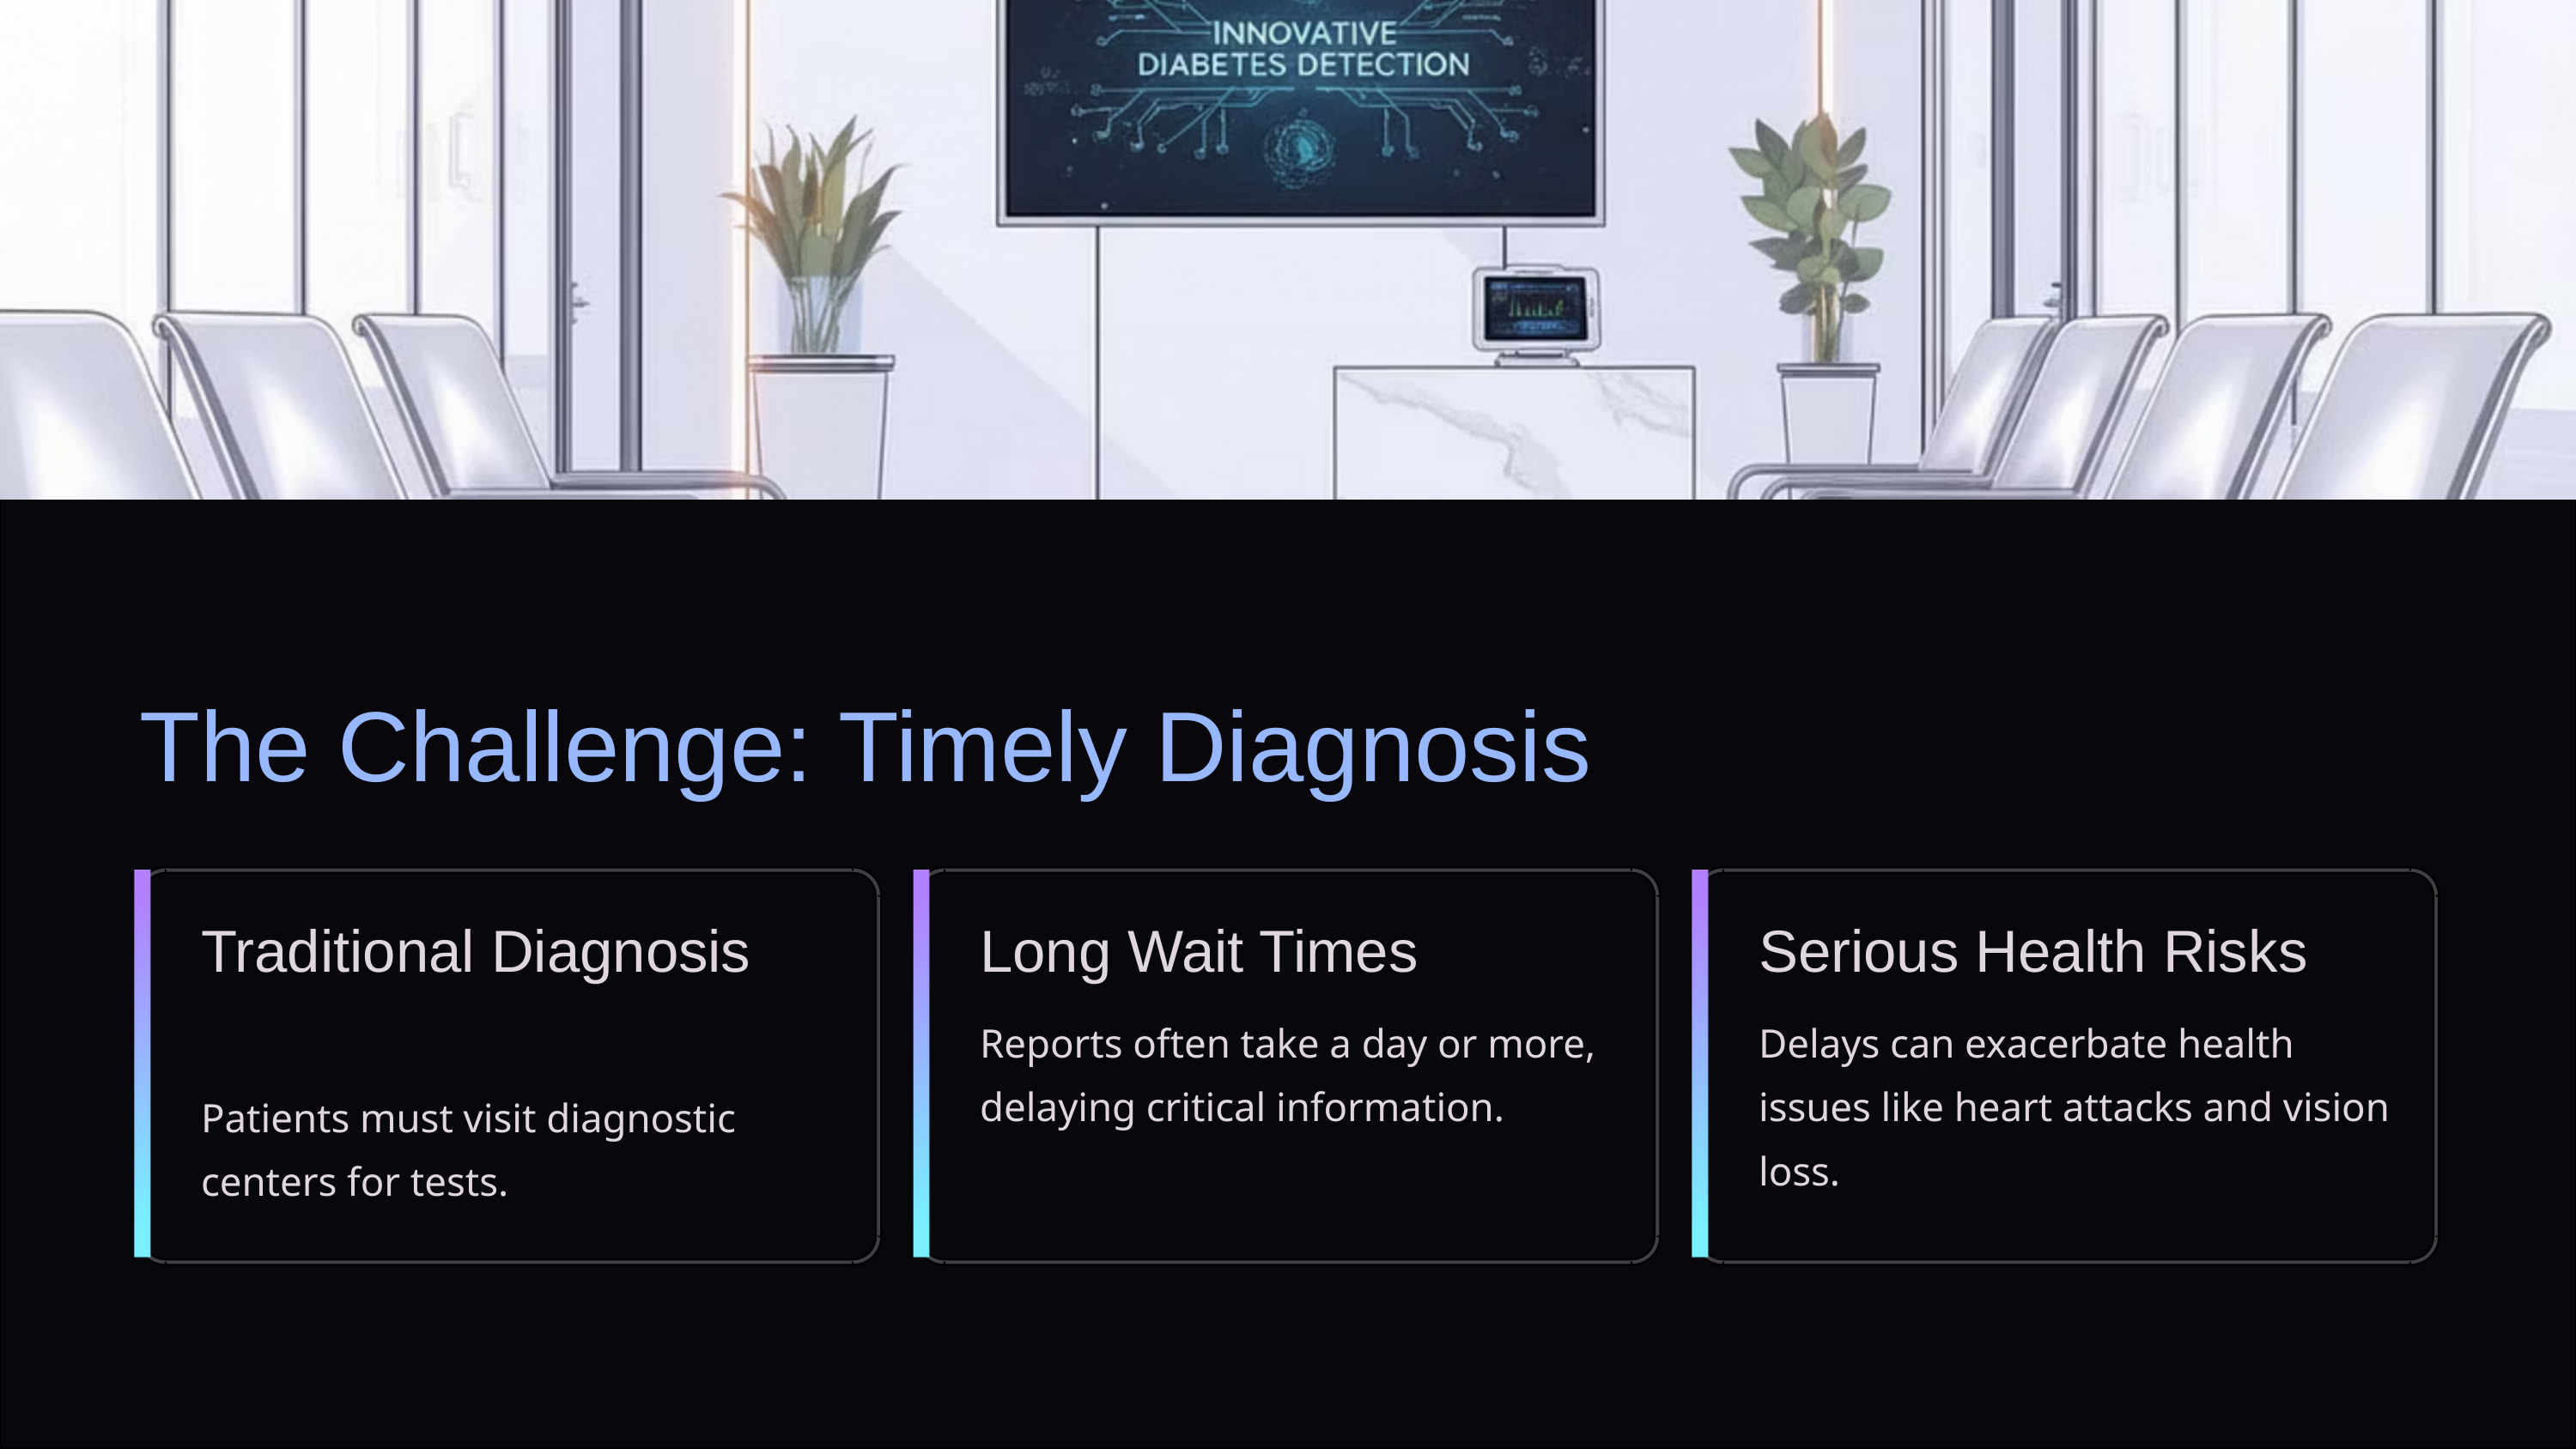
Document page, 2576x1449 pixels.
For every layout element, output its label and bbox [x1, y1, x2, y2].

text_box [134, 870, 156, 1263]
text_box [913, 870, 935, 1263]
text_box [0, 0, 2576, 500]
text_box [1694, 867, 2439, 1265]
text_box [0, 509, 2576, 1449]
text_box [1692, 870, 1714, 1263]
text_box [137, 867, 882, 1265]
text_box [915, 867, 1661, 1265]
